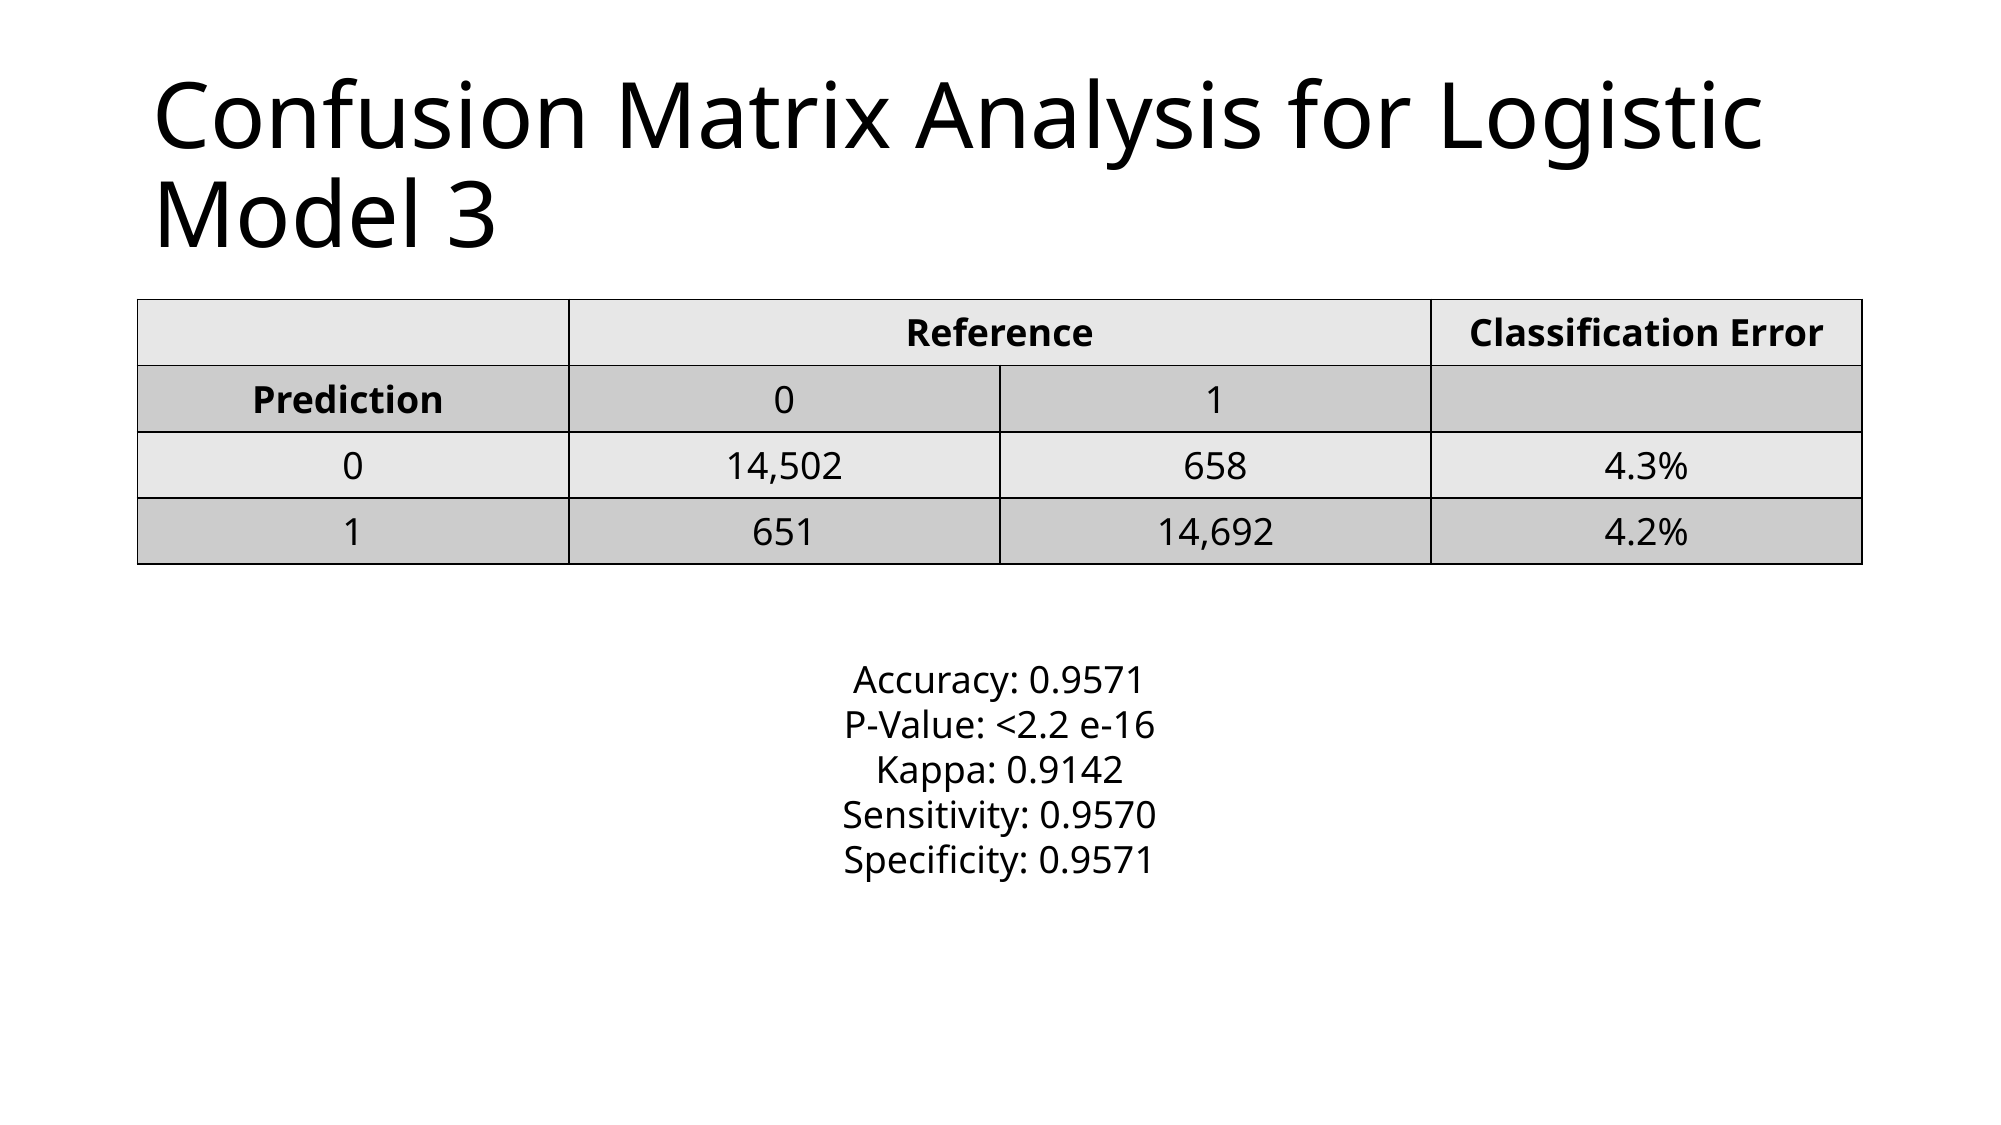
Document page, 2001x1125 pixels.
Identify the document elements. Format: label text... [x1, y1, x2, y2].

title Confusion Matrix Analysis for Logistic Model 3 [137, 59, 1863, 278]
table_cell 1 [1001, 366, 1430, 431]
table_header [138, 300, 568, 365]
table_header Classification Error [1432, 300, 1861, 365]
table_cell 14,502 [570, 433, 999, 497]
table_header Reference [570, 300, 1430, 365]
table_cell 4.2% [1432, 499, 1861, 563]
text_box Accuracy: 0.9571 P-Value: <2.2 e-16 Kappa: 0.9142 Sensitivity: 0.9570 Specificity: 0.9571 [786, 648, 1213, 1024]
table_cell 651 [570, 499, 999, 563]
table_cell 0 [570, 366, 999, 431]
table_cell Prediction [138, 366, 568, 431]
table_cell 14,692 [1001, 499, 1430, 563]
table_cell 1 [138, 499, 568, 563]
table_cell 0 [138, 433, 568, 497]
table_cell [1432, 366, 1861, 431]
table_cell 4.3% [1432, 433, 1861, 497]
table_cell 658 [1001, 433, 1430, 497]
